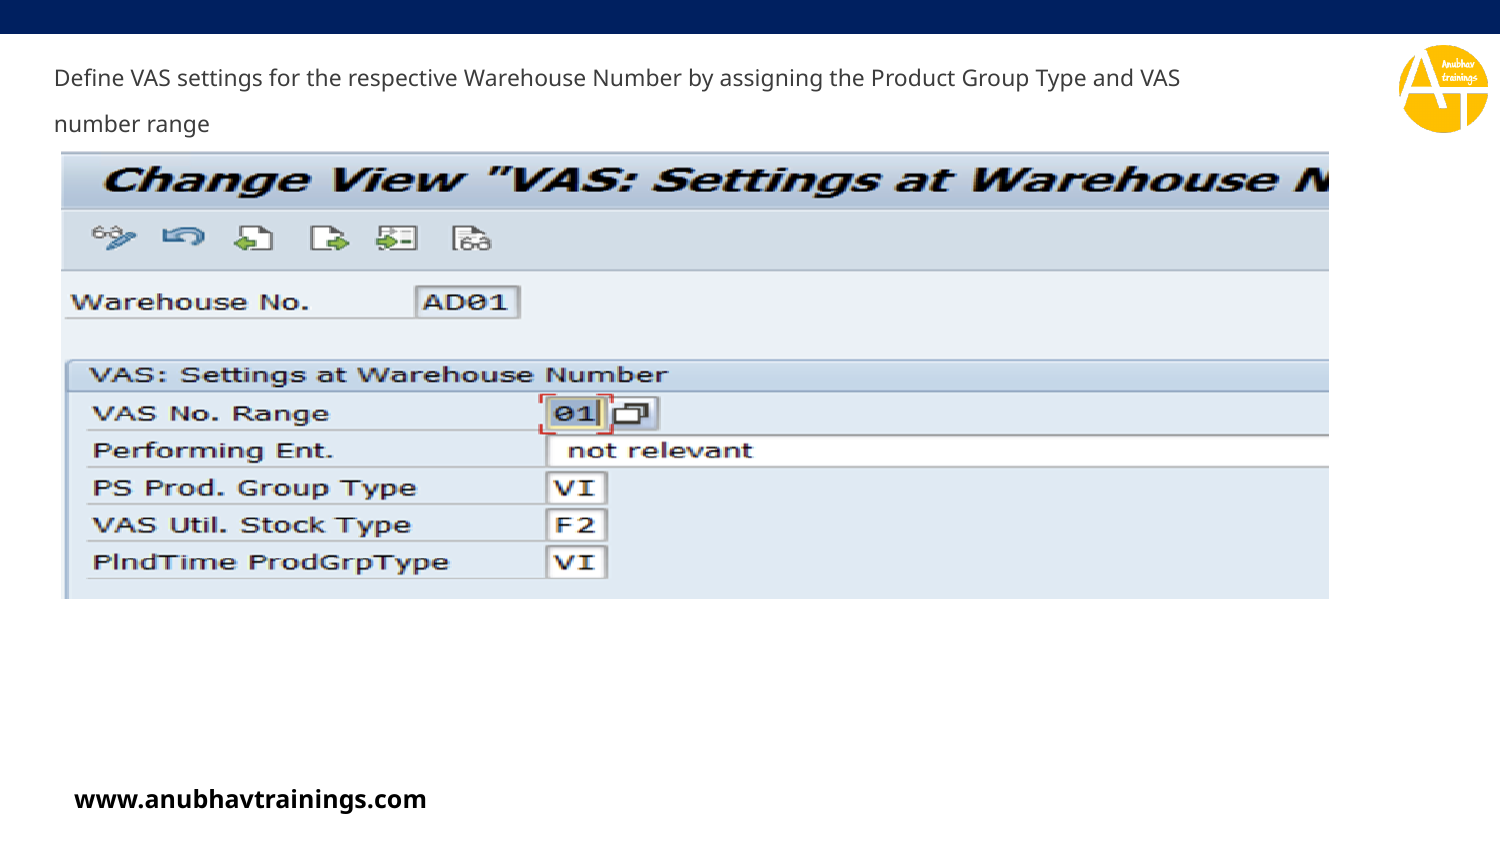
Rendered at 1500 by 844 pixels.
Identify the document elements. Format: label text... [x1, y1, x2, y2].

text_box Define VAS settings for the respective Warehouse Number by assigning the Product Group Type and VAS number range [38, 47, 1385, 153]
text_box www.anubhavtrainings.com [13, 776, 489, 822]
picture [61, 151, 1329, 600]
picture [1390, 39, 1493, 140]
